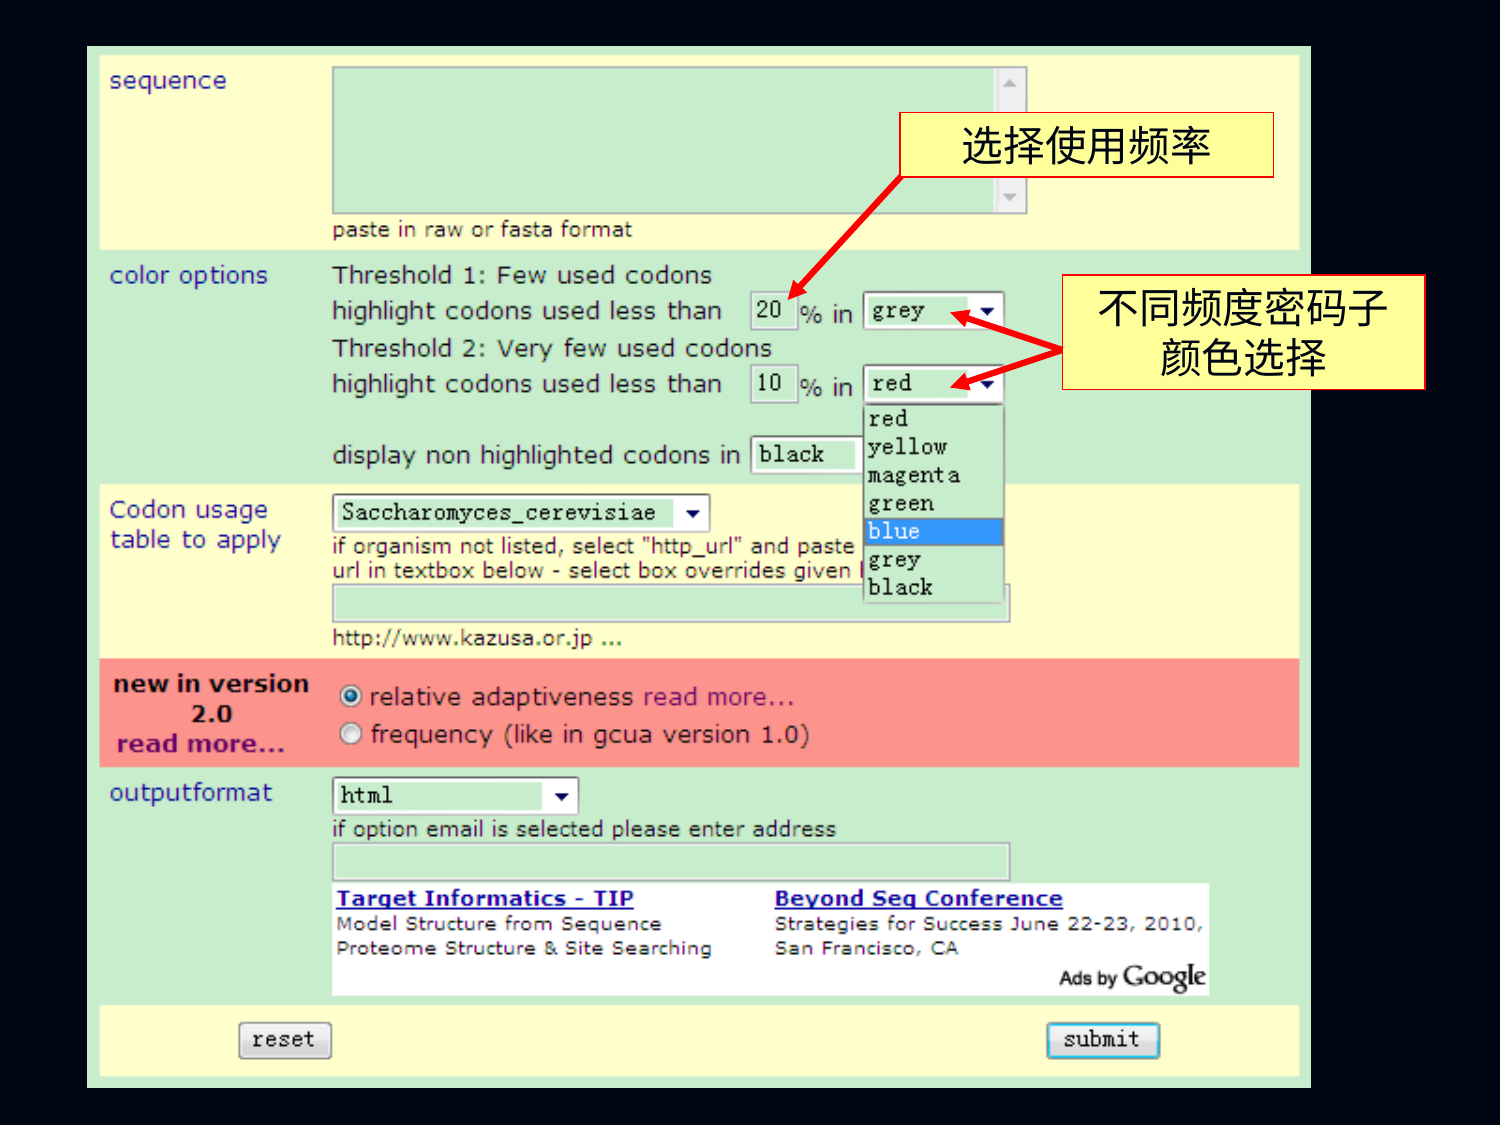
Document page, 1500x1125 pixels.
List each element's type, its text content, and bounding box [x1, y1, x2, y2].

picture [87, 46, 1311, 1088]
text_box 不同频度密码子颜色选择 [1315, 274, 1425, 390]
